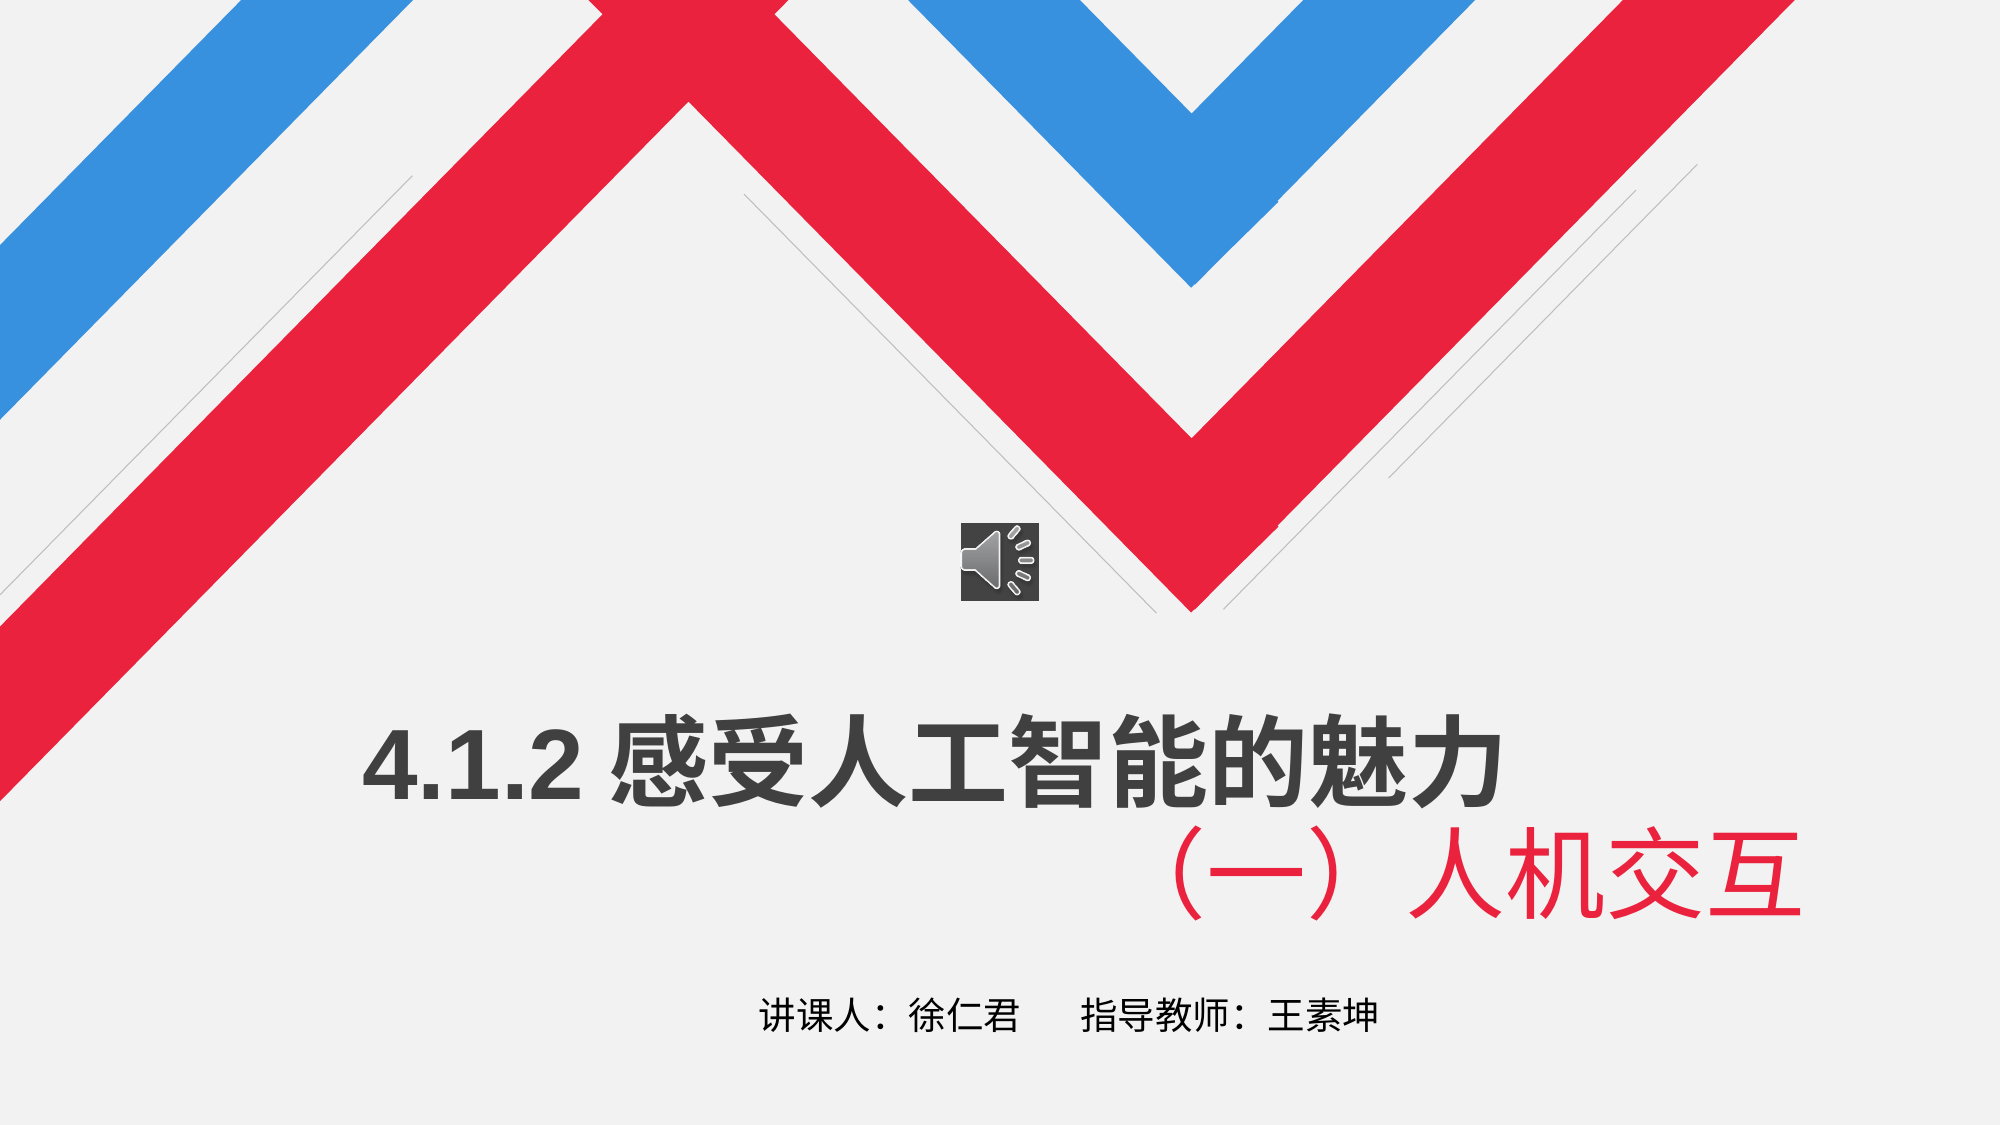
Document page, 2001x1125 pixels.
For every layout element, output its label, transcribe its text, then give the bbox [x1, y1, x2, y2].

text_box 4.1.2感受人工智能的魅力 [347, 691, 1524, 827]
text_box （一）人机交互 [1090, 804, 1821, 939]
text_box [1388, 164, 1698, 479]
text_box [413, 0, 952, 383]
text_box [906, 0, 1477, 290]
text_box [1157, 401, 1223, 614]
text_box [1460, 0, 1797, 164]
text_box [1223, 190, 1636, 610]
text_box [0, 175, 413, 595]
picture [959, 522, 1040, 603]
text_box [744, 193, 1157, 614]
text_box [0, 595, 205, 803]
text_box 讲课人：徐仁君 指导教师：王素坤 [743, 985, 1431, 1045]
text_box [67, 0, 415, 175]
